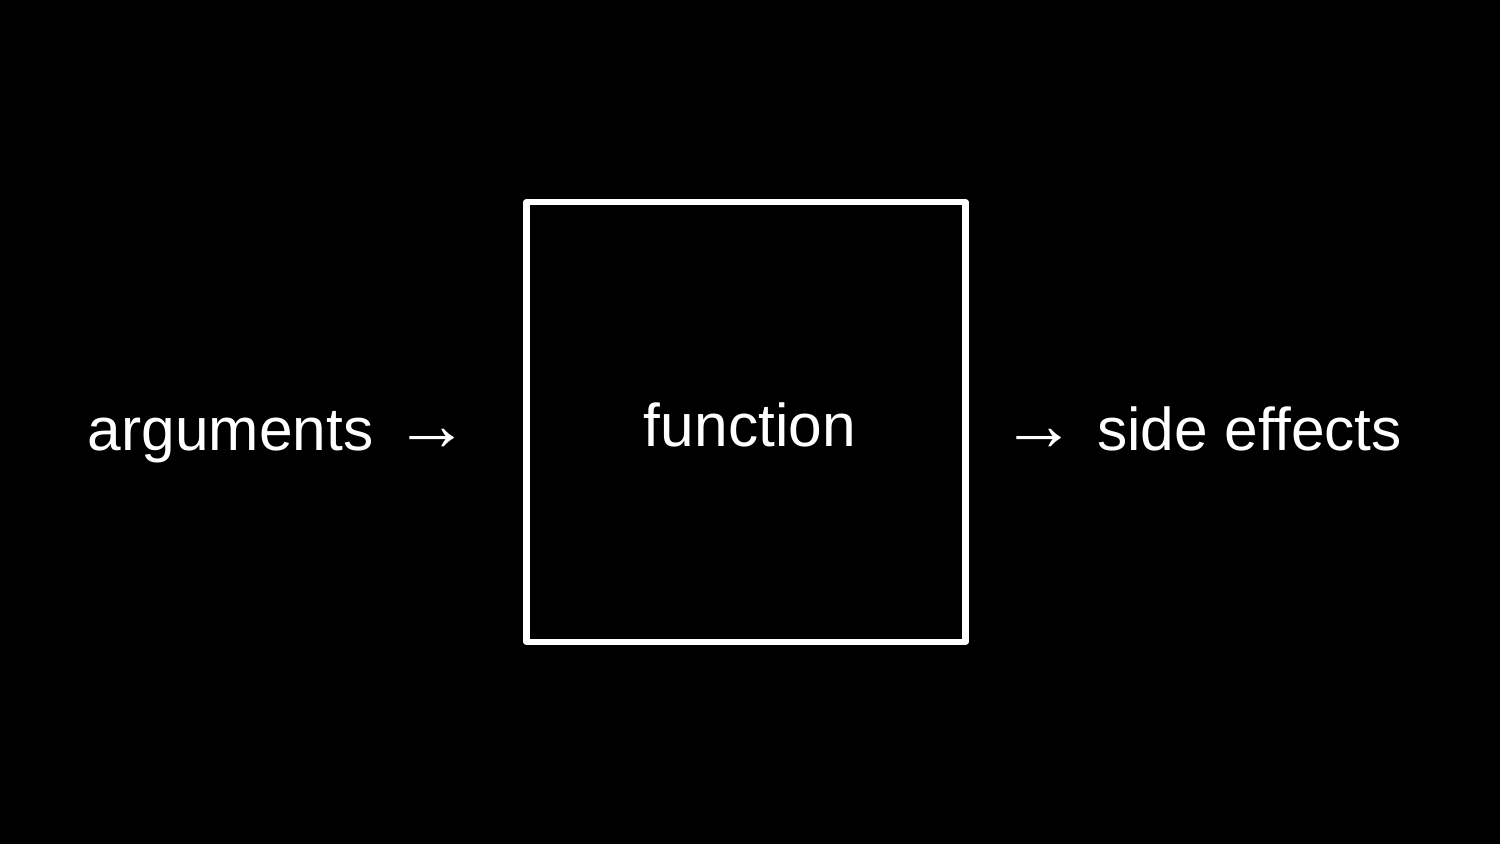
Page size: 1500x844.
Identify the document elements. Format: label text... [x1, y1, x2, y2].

text_box [526, 202, 966, 352]
title function [51, 352, 1449, 491]
text_box arguments → [13, 360, 527, 484]
text_box [526, 491, 966, 642]
text_box → side effects [965, 360, 1500, 484]
